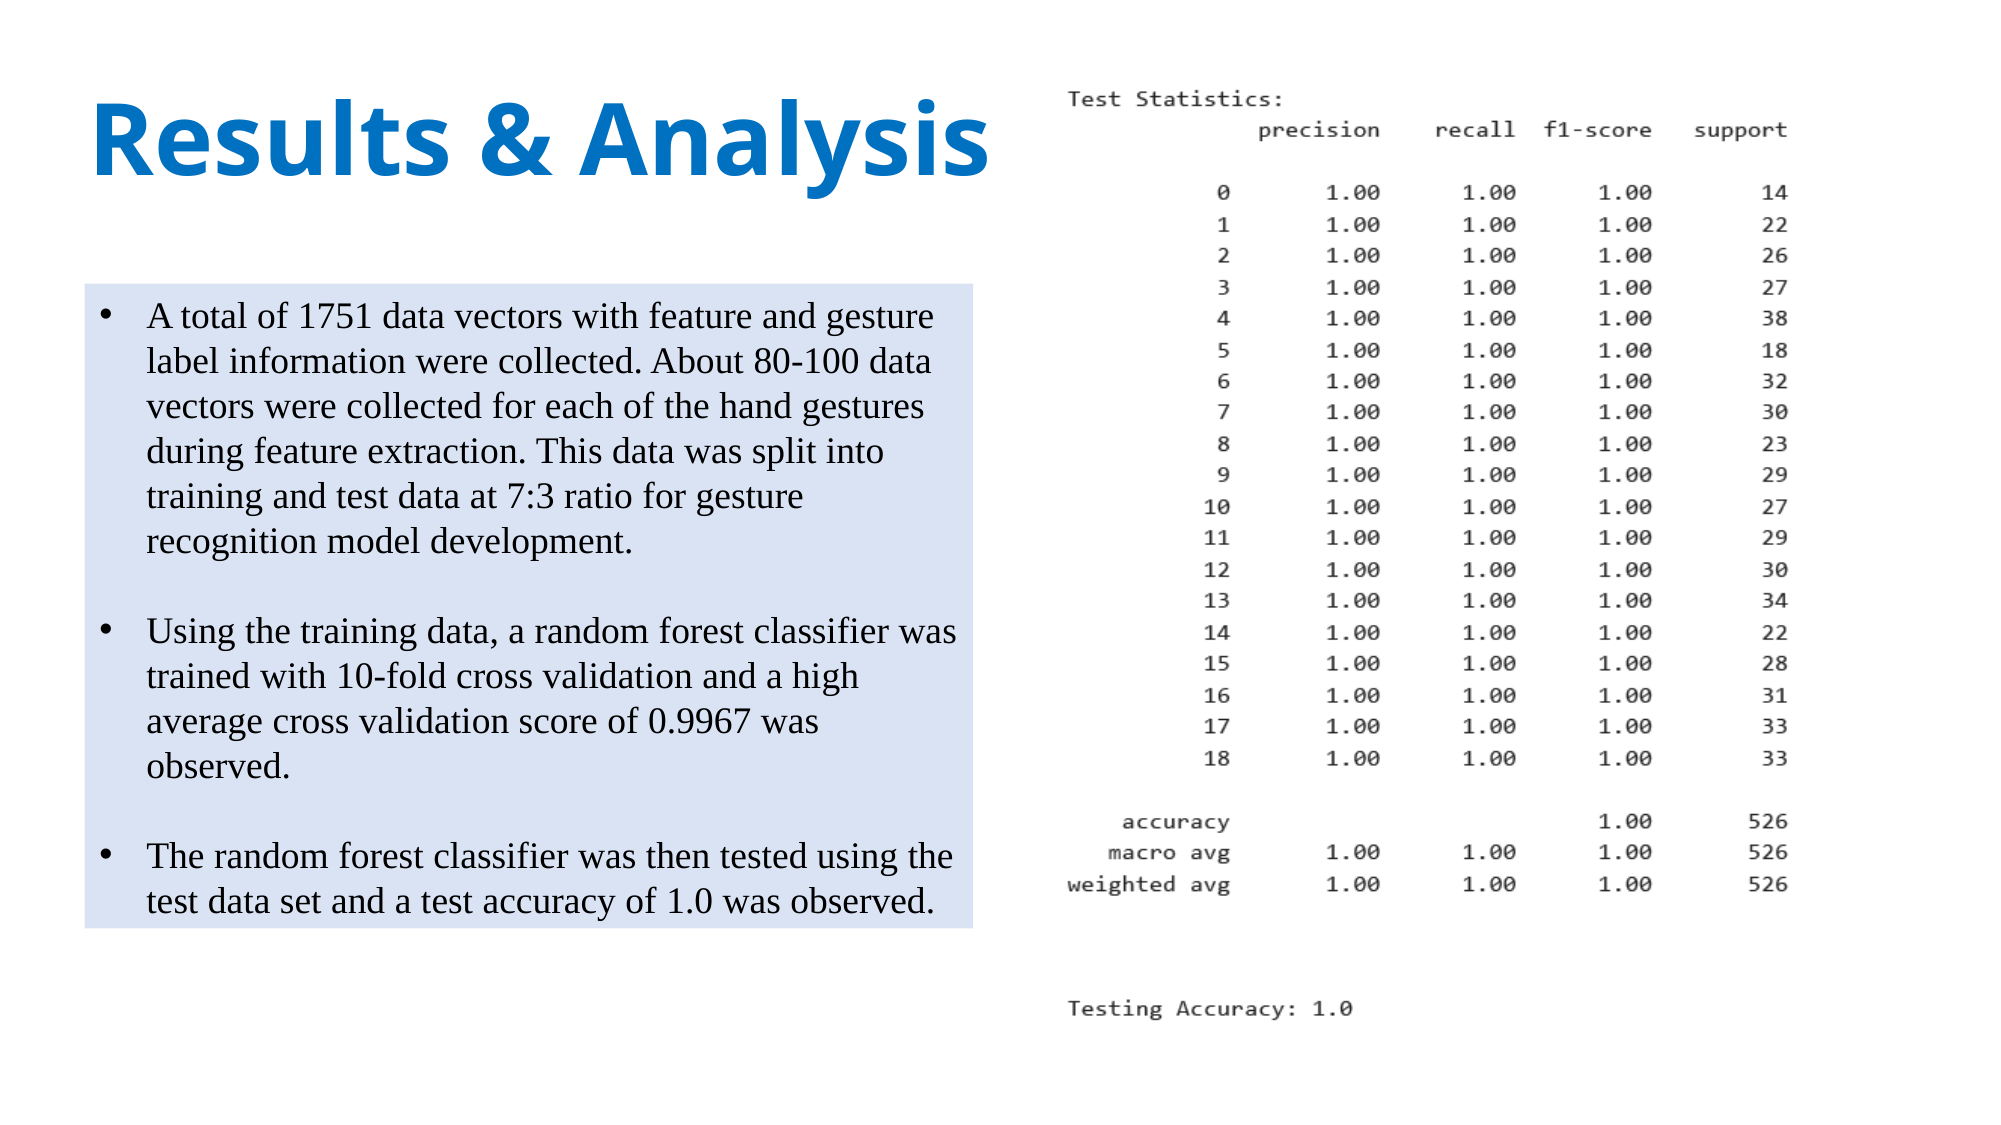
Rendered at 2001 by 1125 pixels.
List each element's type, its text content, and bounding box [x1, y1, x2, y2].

text_box A total of 1751 data vectors with feature and gesture label information were collected. About 80-100 data vectors were collected for each of the hand gestures during feature extraction. This data was split into training and test data at 7:3 ratio for gesture recognition model development. Using the training data, a random forest classifier was trained with 10-fold cross validation and a high average cross validation score of 0.9967 was observed. The random forest classifier was then tested using the test data set and a test accuracy of 1.0 was observed. [84, 283, 974, 929]
picture [1026, 80, 1820, 1029]
title Results & Analysis [73, 34, 1799, 253]
